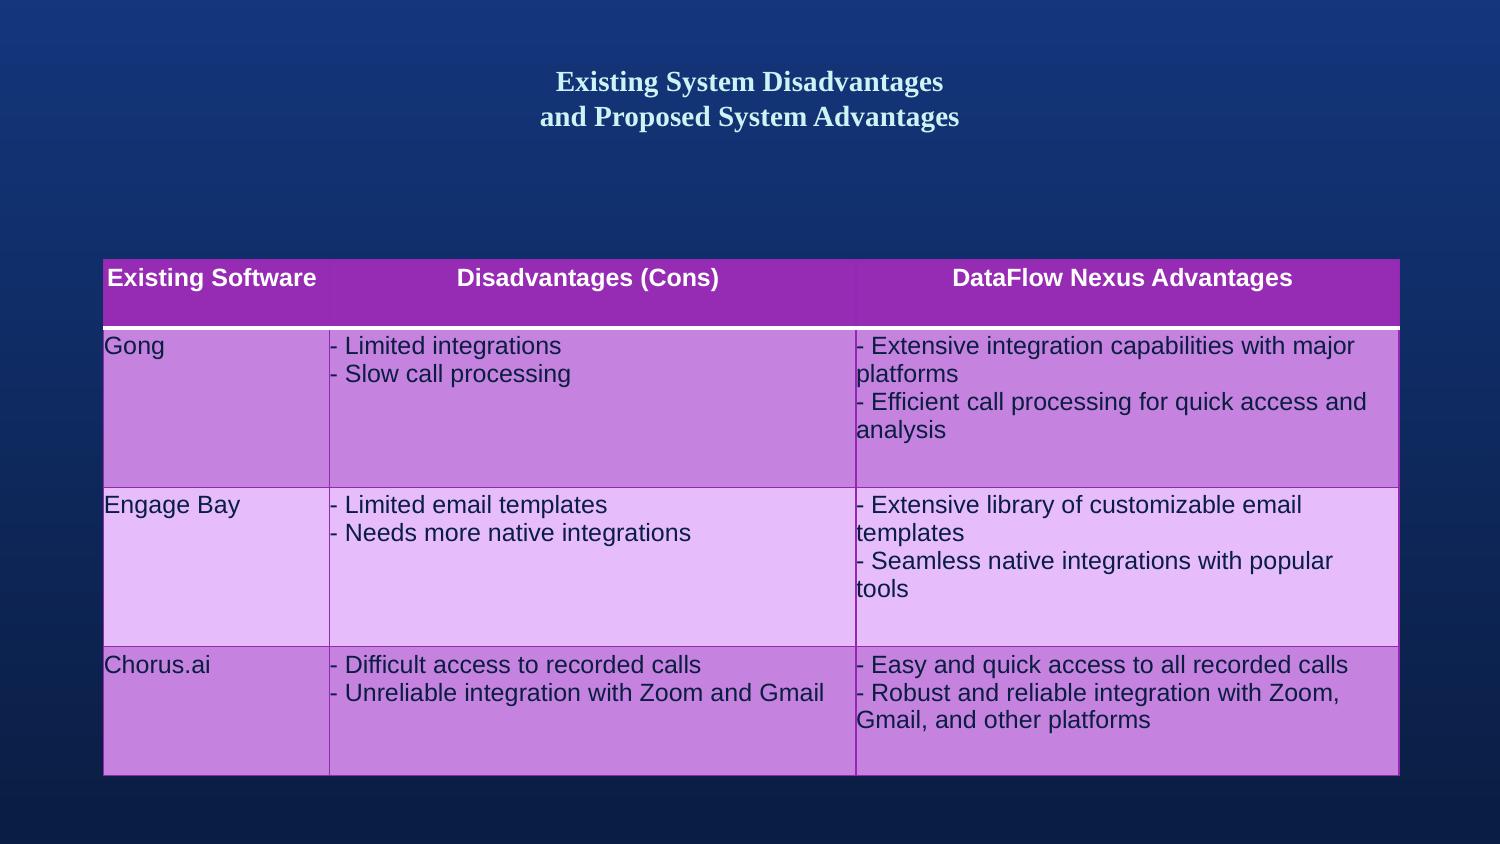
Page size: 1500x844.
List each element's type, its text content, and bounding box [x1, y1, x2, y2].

table_cell - Limited email templates - Needs more native integrations [330, 488, 855, 646]
title Existing System Disadvantages and Proposed System Advantages [0, 42, 1500, 151]
table_cell Engage Bay [104, 488, 329, 646]
table_cell Chorus.ai [104, 647, 329, 775]
table_cell - Difficult access to recorded calls - Unreliable integration with Zoom and Gmail [330, 647, 855, 775]
table_cell - Extensive integration capabilities with major platforms - Efficient call processing for quick access and analysis [857, 330, 1398, 487]
table_cell - Easy and quick access to all recorded calls - Robust and reliable integration with Zoom, Gmail, and other platforms [857, 647, 1398, 775]
table_cell - Extensive library of customizable email templates - Seamless native integrations with popular tools [857, 488, 1398, 646]
table_header Disadvantages (Cons) [330, 261, 855, 326]
table_cell Gong [104, 330, 329, 487]
table_cell - Limited integrations - Slow call processing [330, 330, 855, 487]
table_header DataFlow Nexus Advantages [857, 261, 1398, 326]
table_header Existing Software [104, 261, 329, 326]
